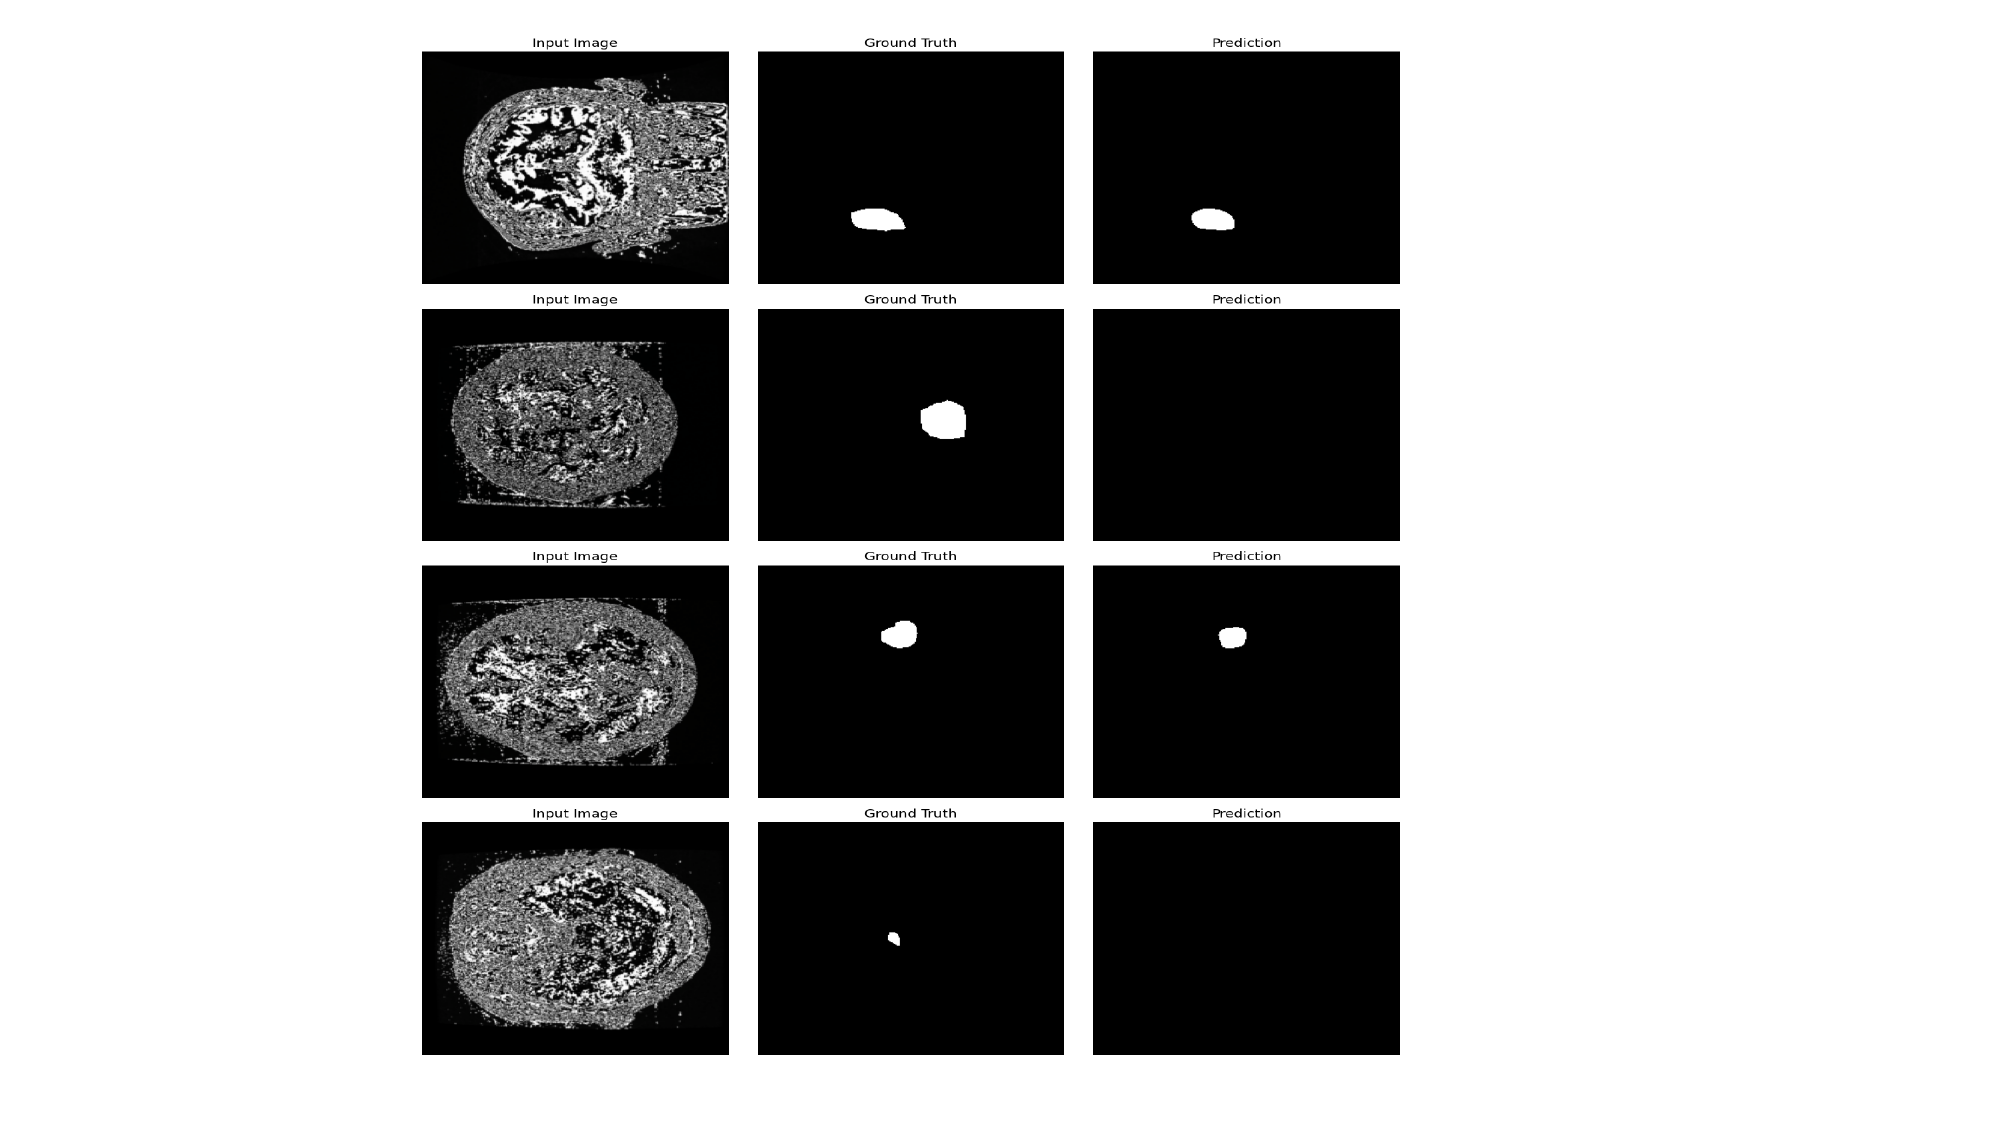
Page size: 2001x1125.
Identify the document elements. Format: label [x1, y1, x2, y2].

list [413, 31, 1408, 1061]
